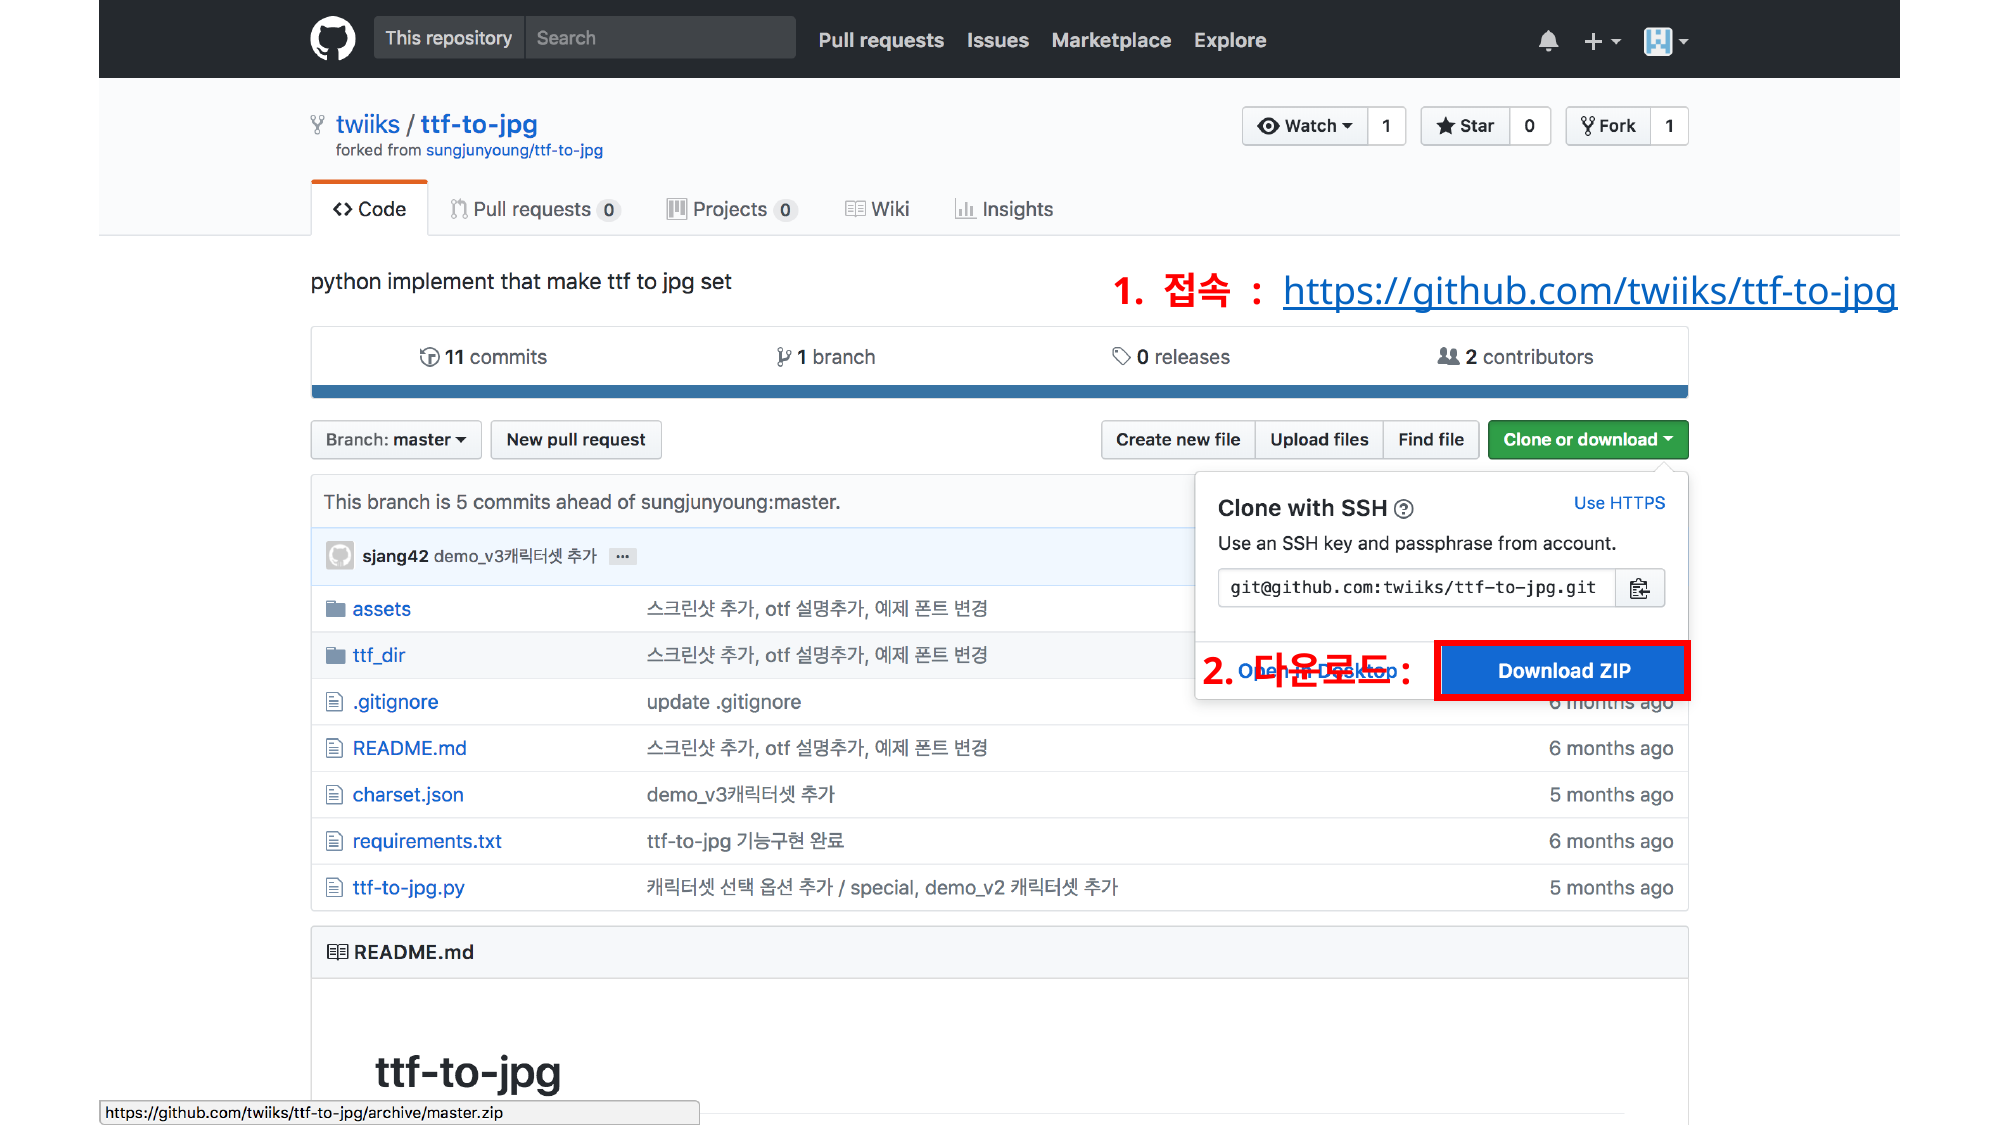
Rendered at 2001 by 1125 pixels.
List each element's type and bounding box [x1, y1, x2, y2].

text_box [1099, 259, 1907, 320]
picture [99, 0, 1900, 1125]
